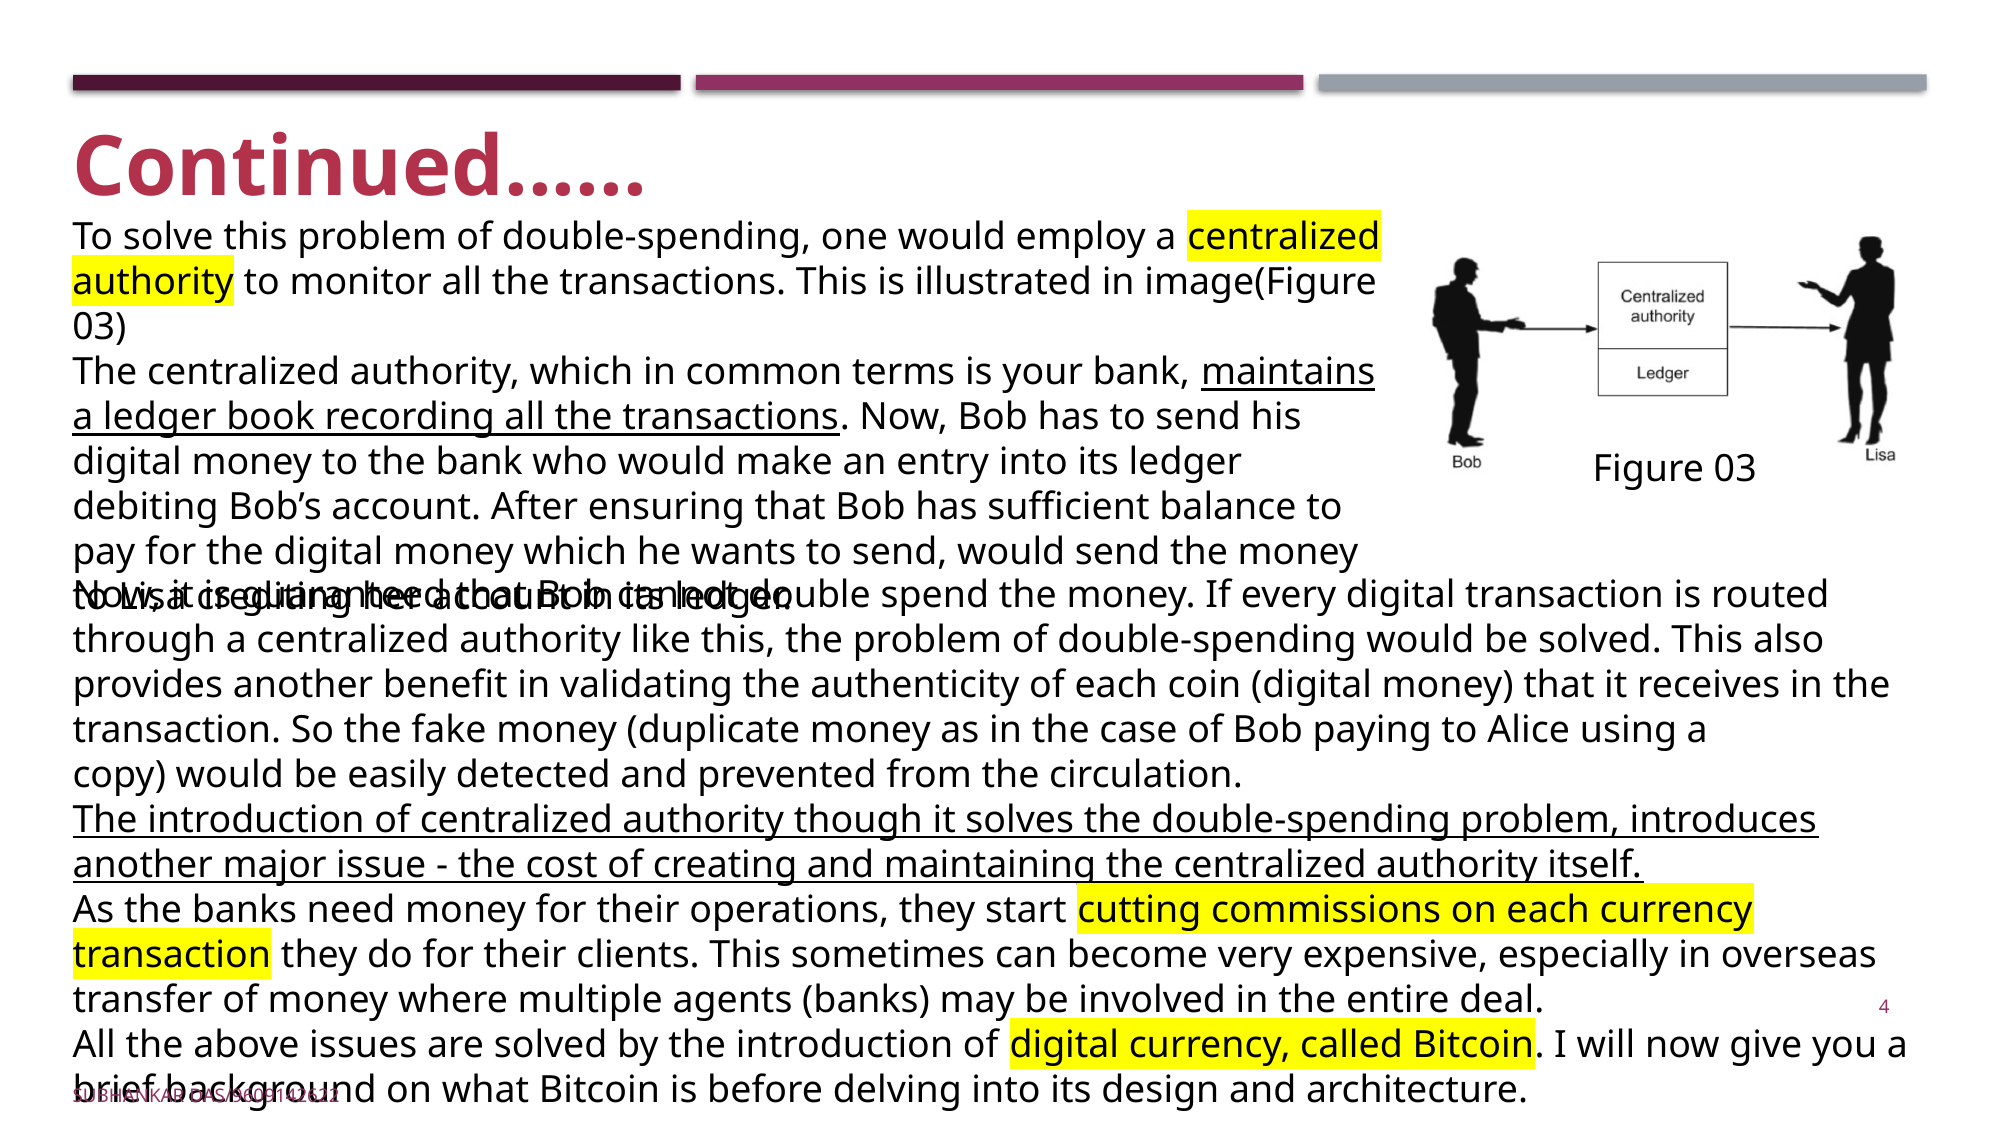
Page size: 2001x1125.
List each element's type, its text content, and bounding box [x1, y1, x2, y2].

slide_number 4 [1732, 977, 1905, 1037]
footer Subhankar Das/9609142622 [57, 1065, 1193, 1125]
text_box Continued...... To solve this problem of double-spending, one would employ a centralized authority to monitor all the transactions. This is illustrated in image(Figure 03) The centralized authority, which in common terms is your bank, maintains a ledger book recording all the transactions. Now, Bob has to send his digital money to the bank who would make an entry into its ledger debiting Bob’s account. After ensuring that Bob has sufficient balance to pay for the digital money which he wants to send, would send the money to Lisa crediting her account in its ledger. [57, 104, 1400, 562]
picture [1382, 220, 1932, 499]
text_box Now, it is guaranteed that Bob cannot double spend the money. If every digital transaction is routed through a centralized authority like this, the problem of double-spending would be solved. This also provides another benefit in validating the authenticity of each coin (digital money) that it receives in the transaction. So the fake money (duplicate money as in the case of Bob paying to Alice using a copy) would be easily detected and prevented from the circulation. The introduction of centralized authority though it solves the double-spending problem, introduces another major issue - the cost of creating and maintaining the centralized authority itself. As the banks need money for their operations, they start cutting commissions on each currency transaction they do for their clients. This sometimes can become very expensive, especially in overseas transfer of money where multiple agents (banks) may be involved in the entire deal. All the above issues are solved by the introduction of digital currency, called Bitcoin. I will now give you a brief background on what Bitcoin is before delving into its design and architecture. [57, 562, 1945, 1118]
